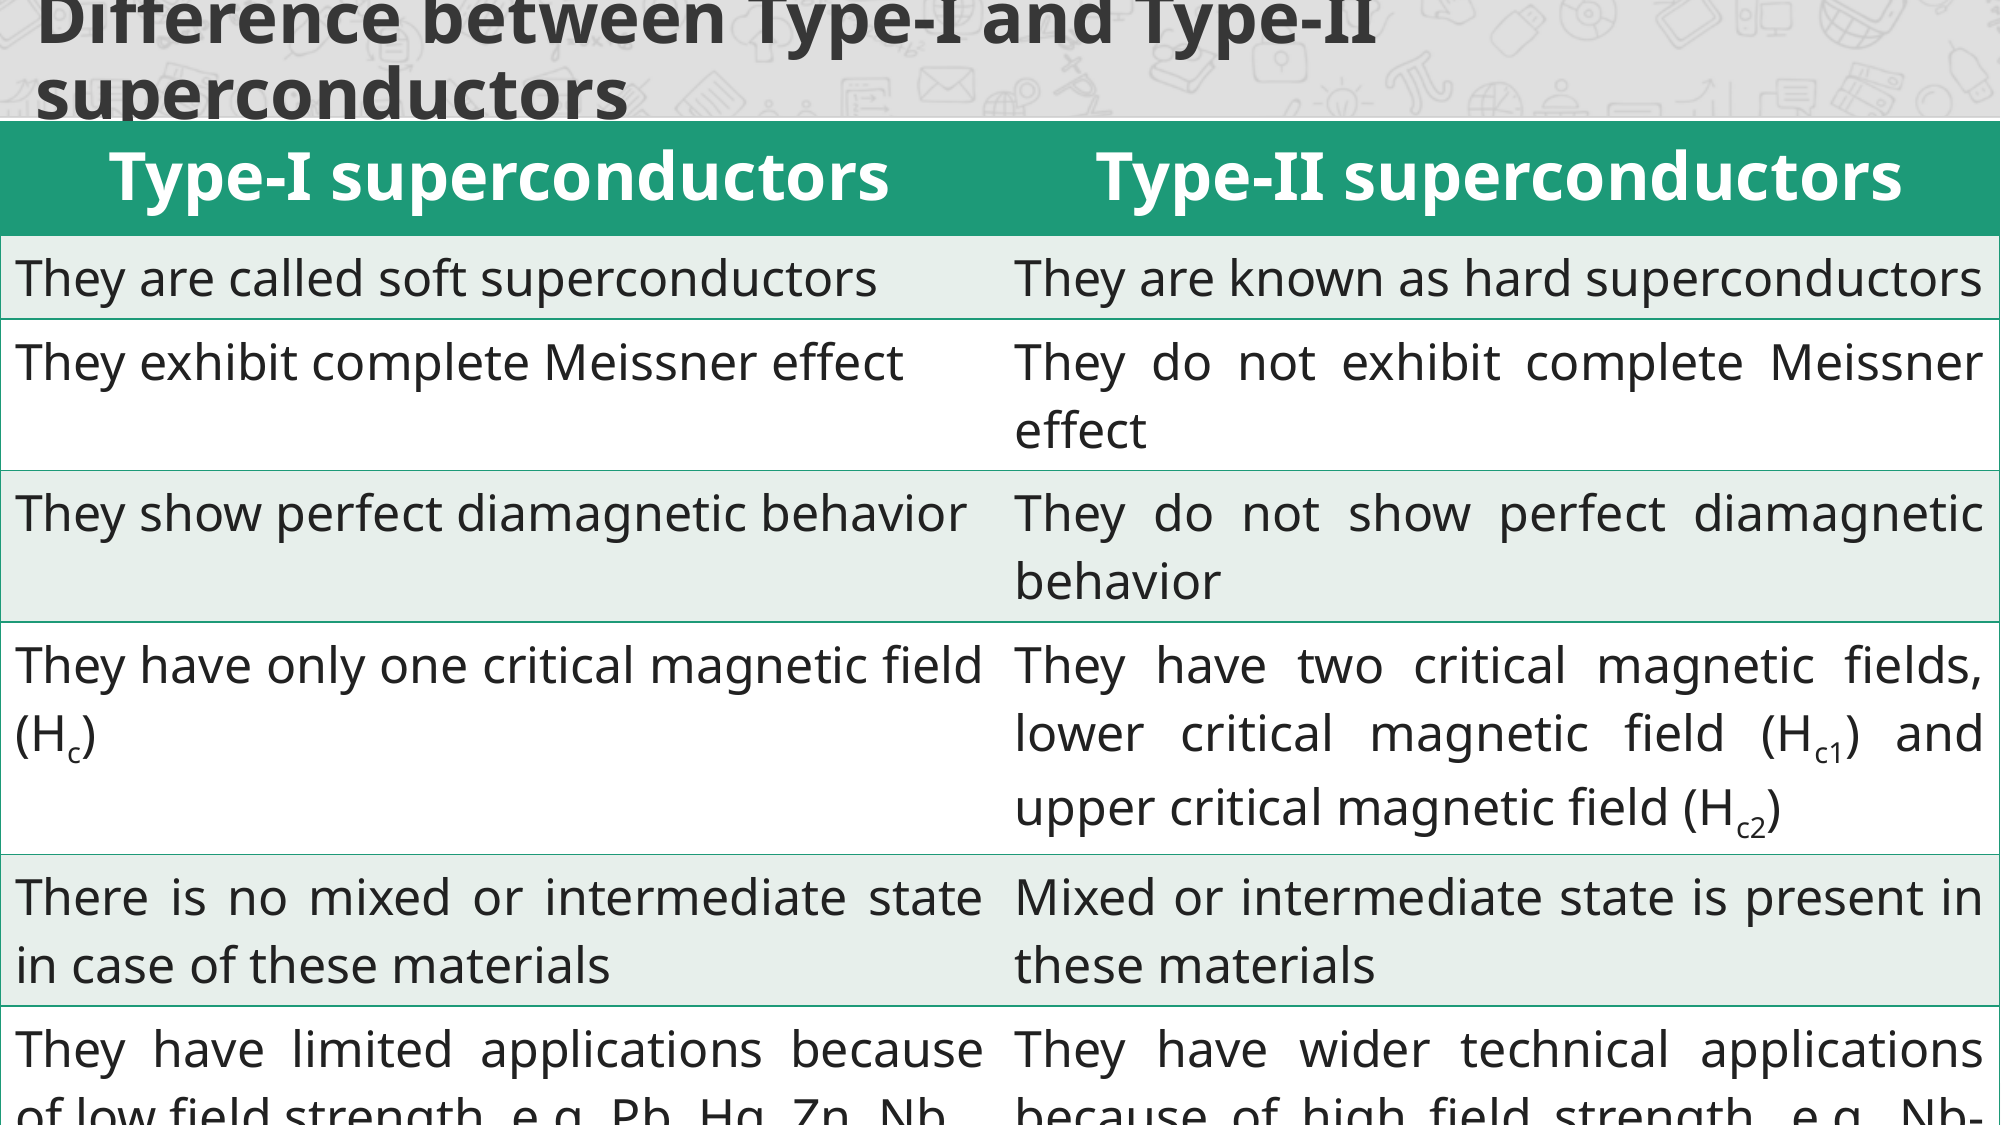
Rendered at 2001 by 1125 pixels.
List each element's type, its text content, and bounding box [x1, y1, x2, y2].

table_cell They have limited applications because of low field strength. e.g. Pb, Hg, Zn, Nb [1, 1007, 1000, 1125]
table_cell Mixed or intermediate state is present in these materials [1000, 855, 1999, 1005]
table_cell They have two critical magnetic fields, lower critical magnetic field (Hc1) and upper critical magnetic field (Hc2) [1000, 623, 1999, 854]
title Difference between Type-I and Type-II superconductors [0, 0, 2000, 117]
table_cell They have wider technical applications because of high field strength. e.g. Nb-Sn, Va-Ga, YBCO [1000, 1007, 1999, 1125]
table_cell They do not exhibit complete Meissner effect [1000, 320, 1999, 470]
table_cell They show perfect diamagnetic behavior [1, 471, 1000, 621]
table_cell They have only one critical magnetic field (Hc) [1, 623, 1000, 854]
table_cell They are called soft superconductors [1, 236, 1000, 318]
table_cell They are known as hard superconductors [1000, 236, 1999, 318]
table_cell They exhibit complete Meissner effect [1, 320, 1000, 470]
table_cell They do not show perfect diamagnetic behavior [1000, 471, 1999, 621]
table_header Type-II superconductors [1000, 123, 1999, 235]
table_cell There is no mixed or intermediate state in case of these materials [1, 855, 1000, 1005]
table_header Type-I superconductors [1, 123, 1000, 235]
